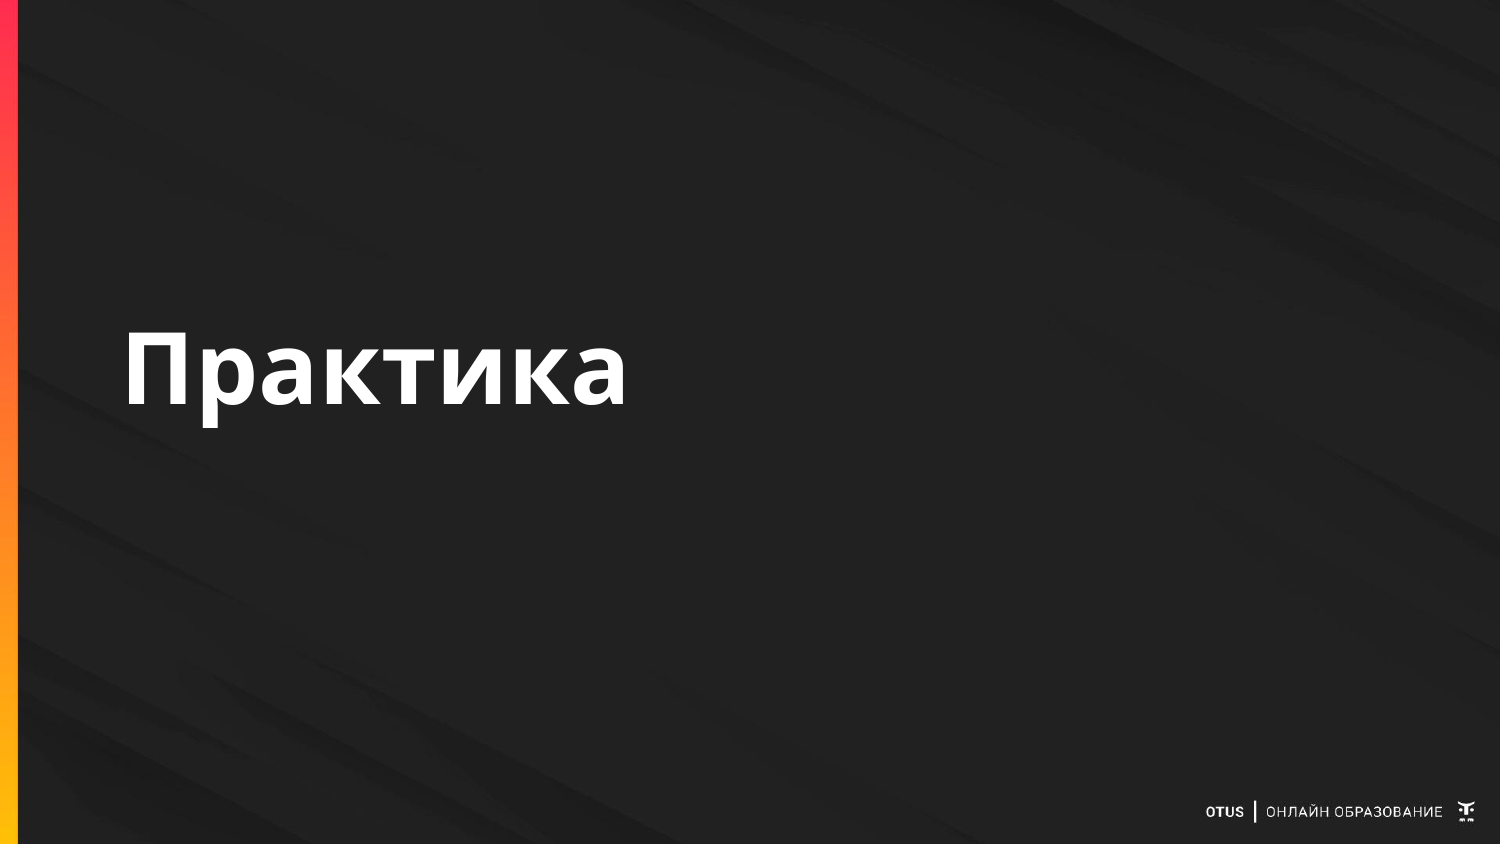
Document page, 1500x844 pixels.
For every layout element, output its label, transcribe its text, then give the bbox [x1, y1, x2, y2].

title Практика [118, 302, 938, 446]
picture [0, 0, 1500, 844]
